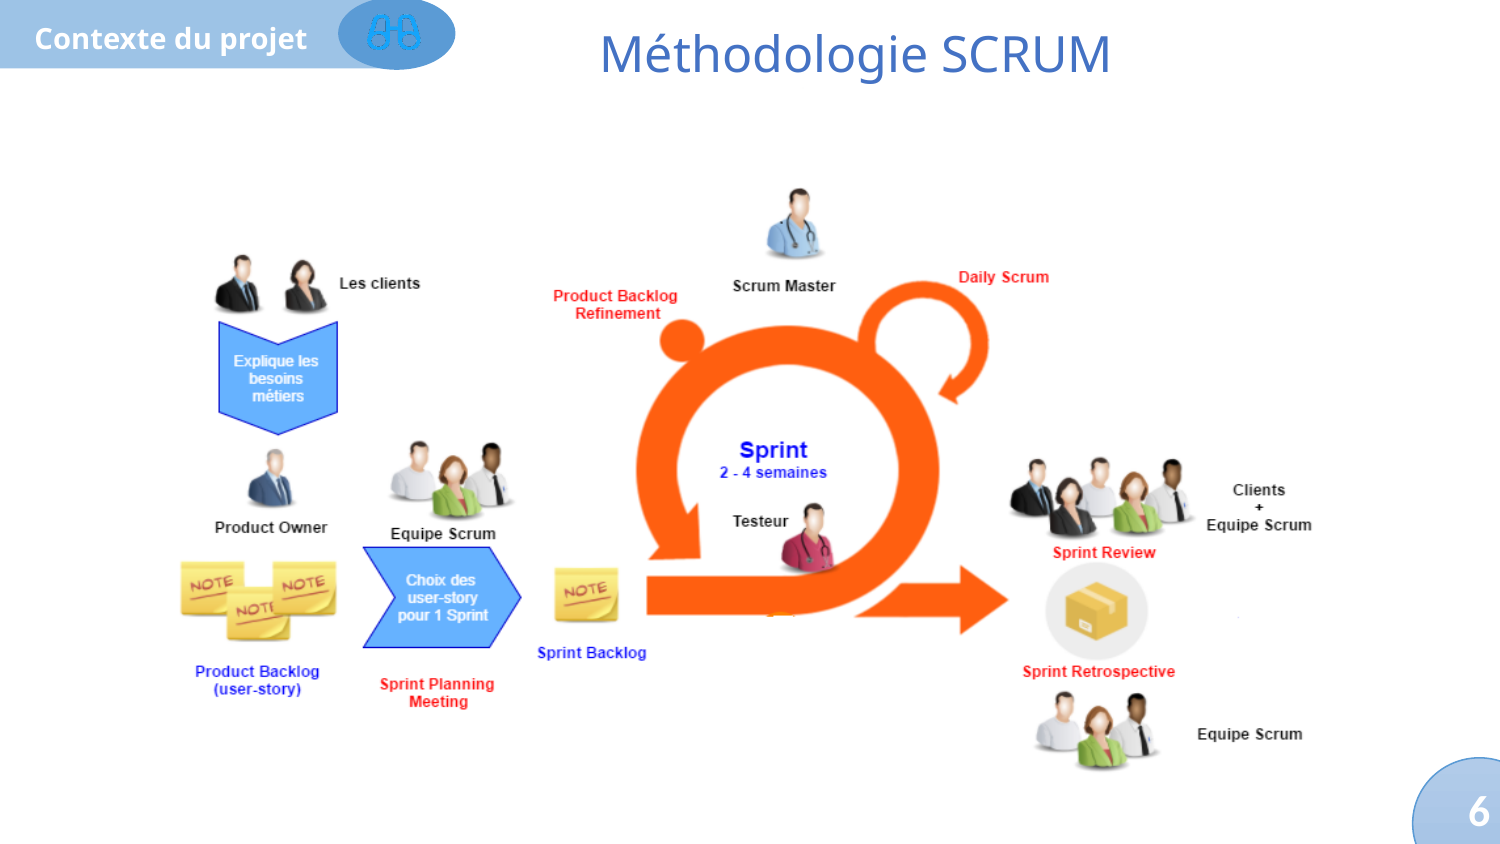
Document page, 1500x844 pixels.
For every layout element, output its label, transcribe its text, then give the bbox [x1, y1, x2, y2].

picture [365, 14, 421, 51]
text_box 6 [1412, 757, 1500, 844]
text_box Contexte du projet [34, 13, 366, 47]
text_box [0, 0, 378, 69]
text_box [268, 0, 1394, 86]
picture [178, 86, 1331, 791]
text_box Méthodologie SCRUM [588, 16, 1193, 85]
text_box [342, 0, 456, 70]
